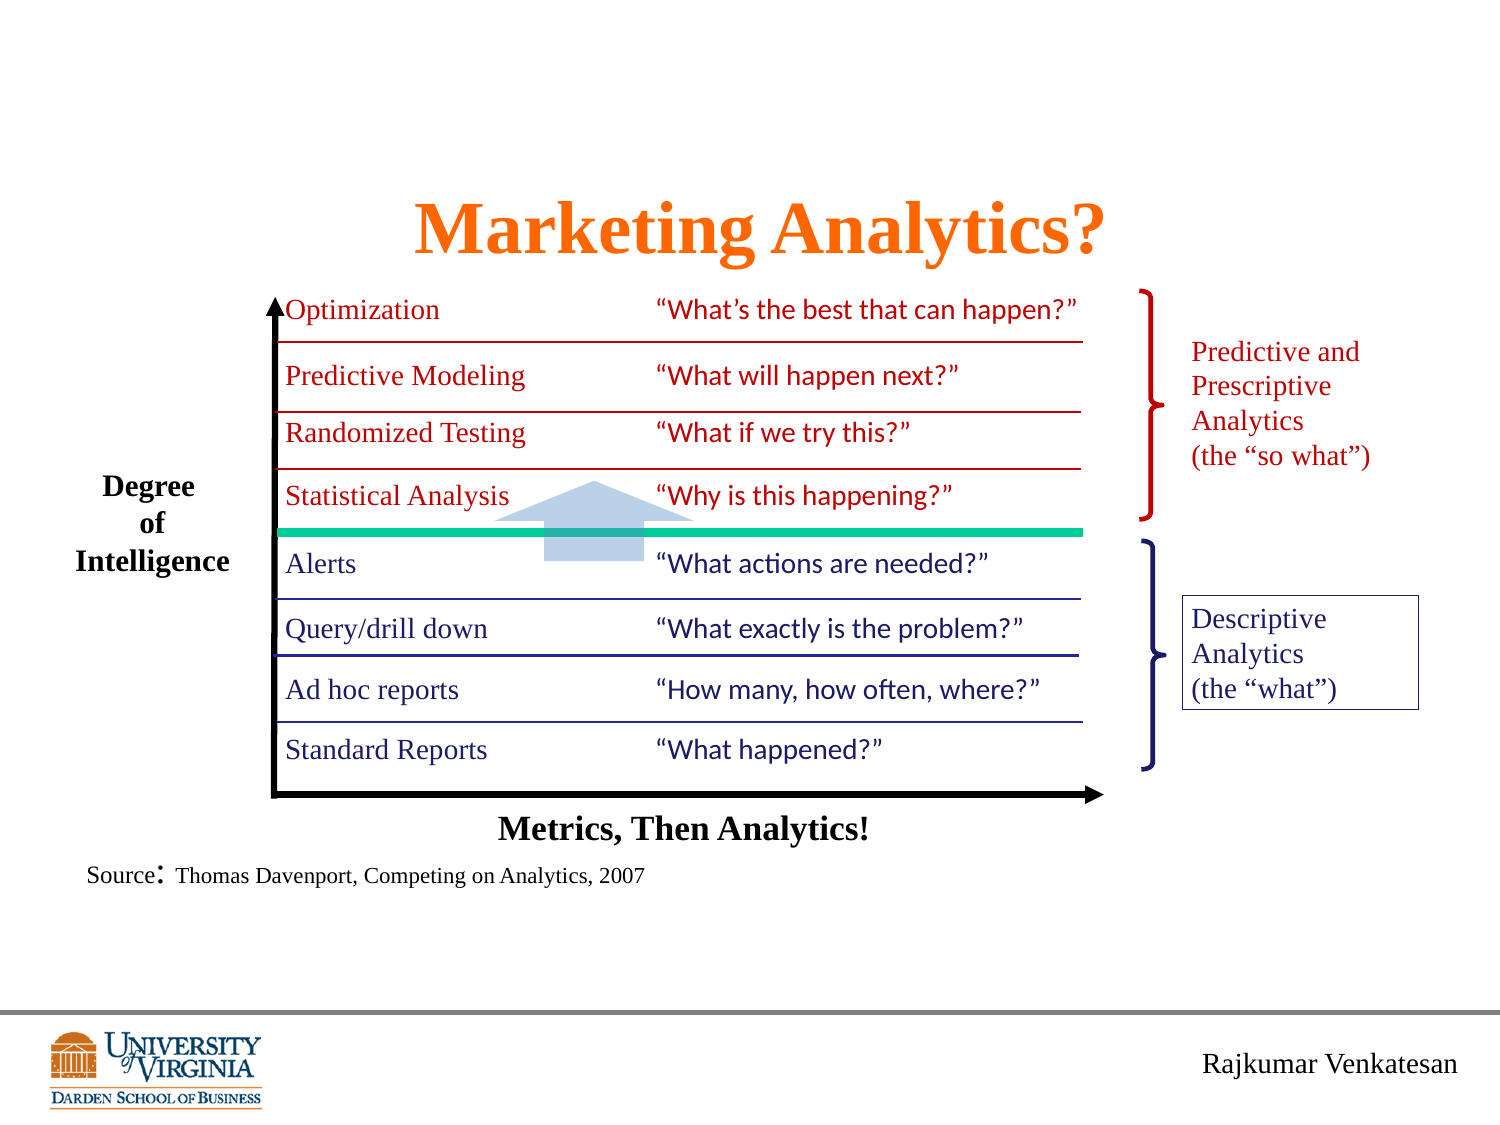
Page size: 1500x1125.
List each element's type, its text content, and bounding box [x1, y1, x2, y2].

text_box [544, 540, 645, 562]
text_box “What if we try this?” [645, 408, 1131, 453]
text_box Predictive Modeling [275, 351, 645, 396]
text_box Statistical Analysis [275, 476, 645, 516]
text_box Ad hoc reports [275, 665, 583, 710]
text_box [494, 480, 695, 531]
picture [24, 1015, 288, 1125]
text_box Degree of Intelligence [42, 558, 256, 583]
text_box “What happened?” [645, 731, 1016, 771]
text_box “Why is this happening?” [645, 478, 1014, 516]
text_box “What’s the best that can happen?” [645, 285, 1129, 330]
text_box Degree of Intelligence [42, 460, 256, 545]
text_box Query/drill down [275, 606, 645, 649]
text_box Metrics, Then Analytics! [275, 801, 1093, 853]
text_box Source: Thomas Davenport, Competing on Analytics, 2007 [74, 840, 1425, 897]
text_box Predictive and Prescriptive Analytics (the “so what”) [1182, 327, 1425, 477]
text_box “What exactly is the problem?” [645, 608, 1056, 649]
text_box Descriptive Analytics (the “what”) [1182, 595, 1419, 710]
text_box “How many, how often, where?” [645, 665, 1140, 710]
text_box “What actions are needed?” [645, 540, 1061, 585]
text_box [1139, 290, 1163, 520]
text_box Standard Reports [275, 727, 645, 771]
title Marketing Analytics? [141, 184, 1382, 264]
text_box “What will happen next?” [645, 351, 1017, 396]
text_box Optimization [275, 285, 583, 330]
text_box [1141, 540, 1165, 770]
text_box Randomized Testing [275, 420, 645, 453]
text_box Alerts [275, 540, 584, 585]
